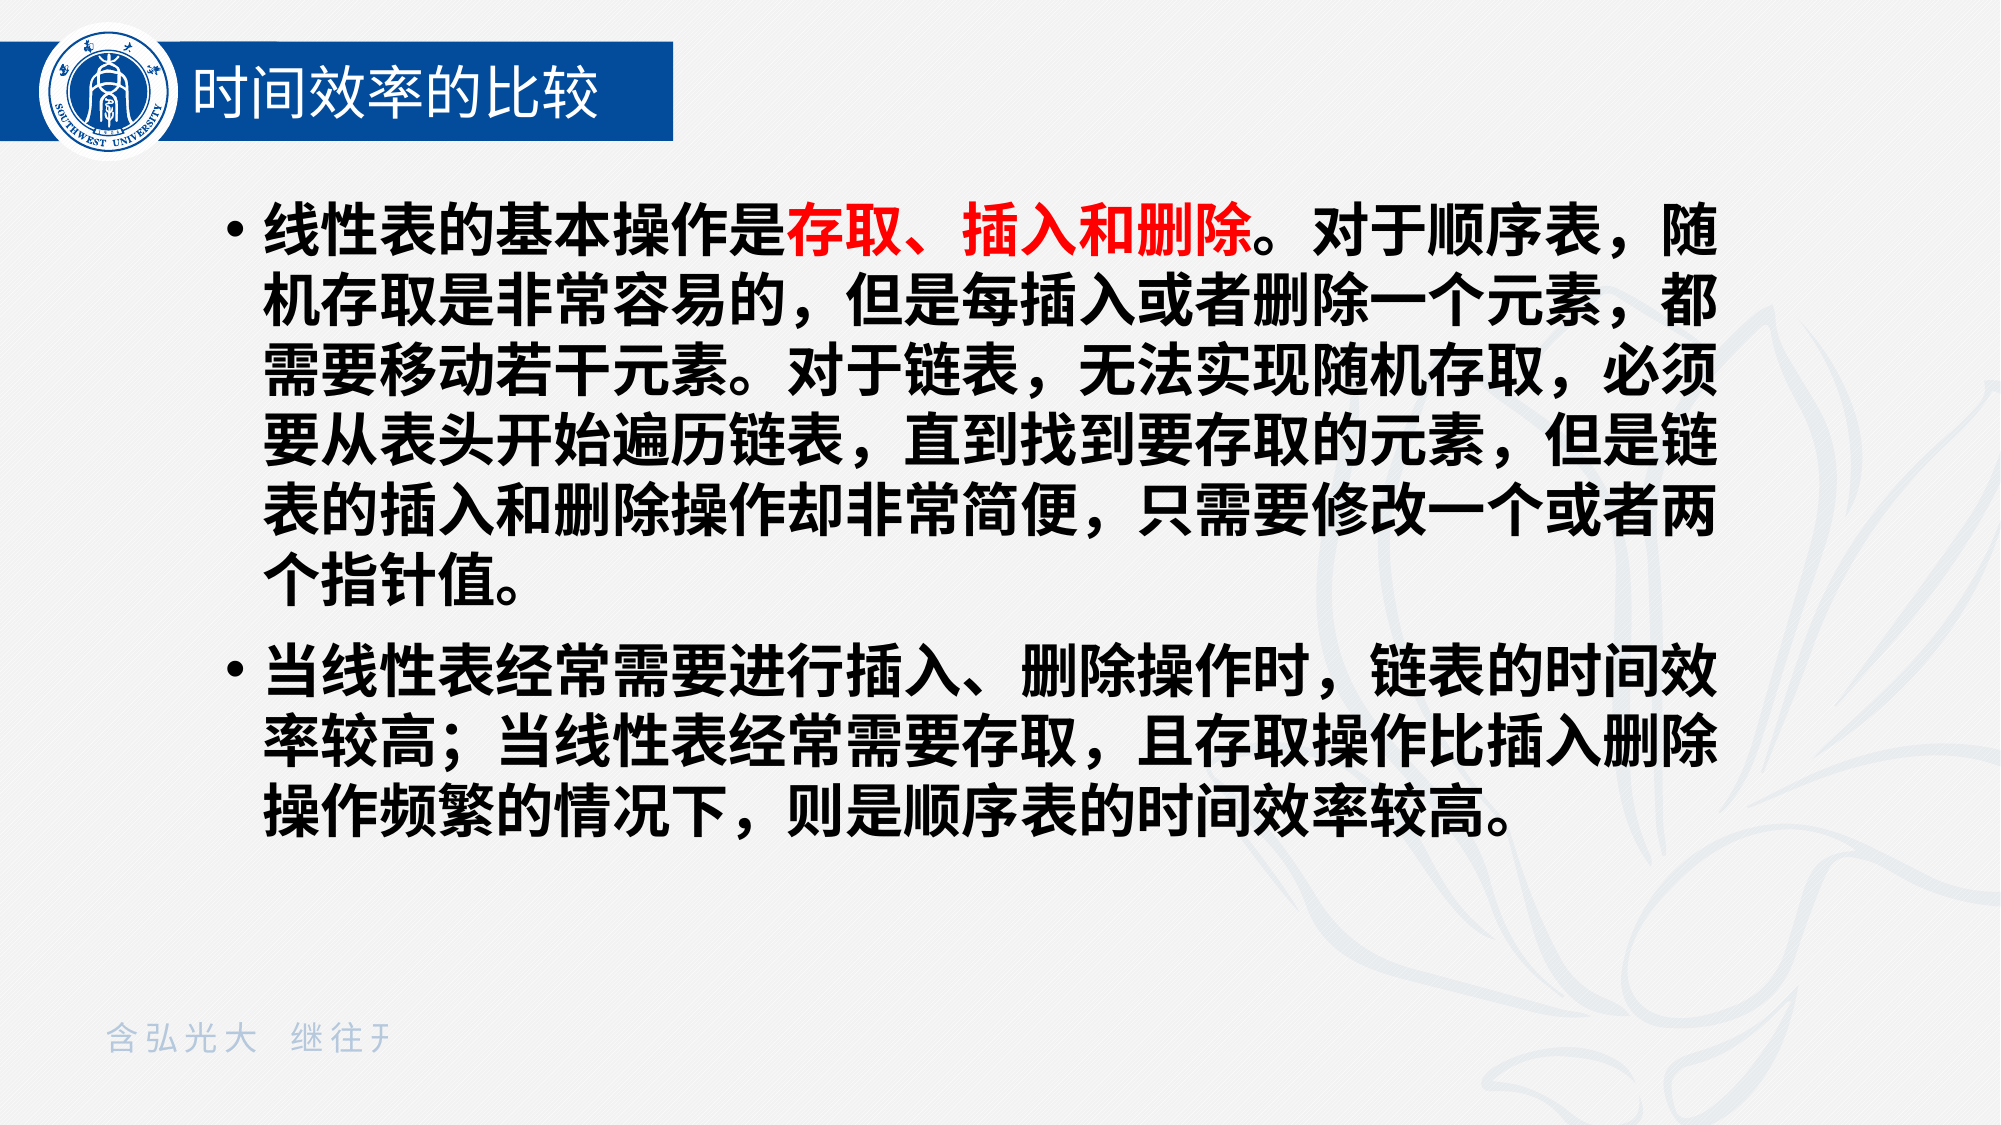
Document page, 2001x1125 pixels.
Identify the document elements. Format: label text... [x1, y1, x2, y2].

text_box 线性表的基本操作是存取、插入和删除。对于顺序表，随机存取是非常容易的，但是每插入或者删除一个元素，都需要移动若干元素。对于链表，无法实现随机存取，必须要从表头开始遍历链表，直到找到要存取的元素，但是链表的插入和删除操作却非常简便，只需要修改一个或者两个指针值。 当线性表经常需要进行插入、删除操作时，链表的时间效率较高；当线性表经常需要存取，且存取操作比插入删除操作频繁的情况下，则是顺序表的时间效率较高。 [210, 185, 1779, 1125]
list 时间效率的比较 [180, 41, 674, 141]
